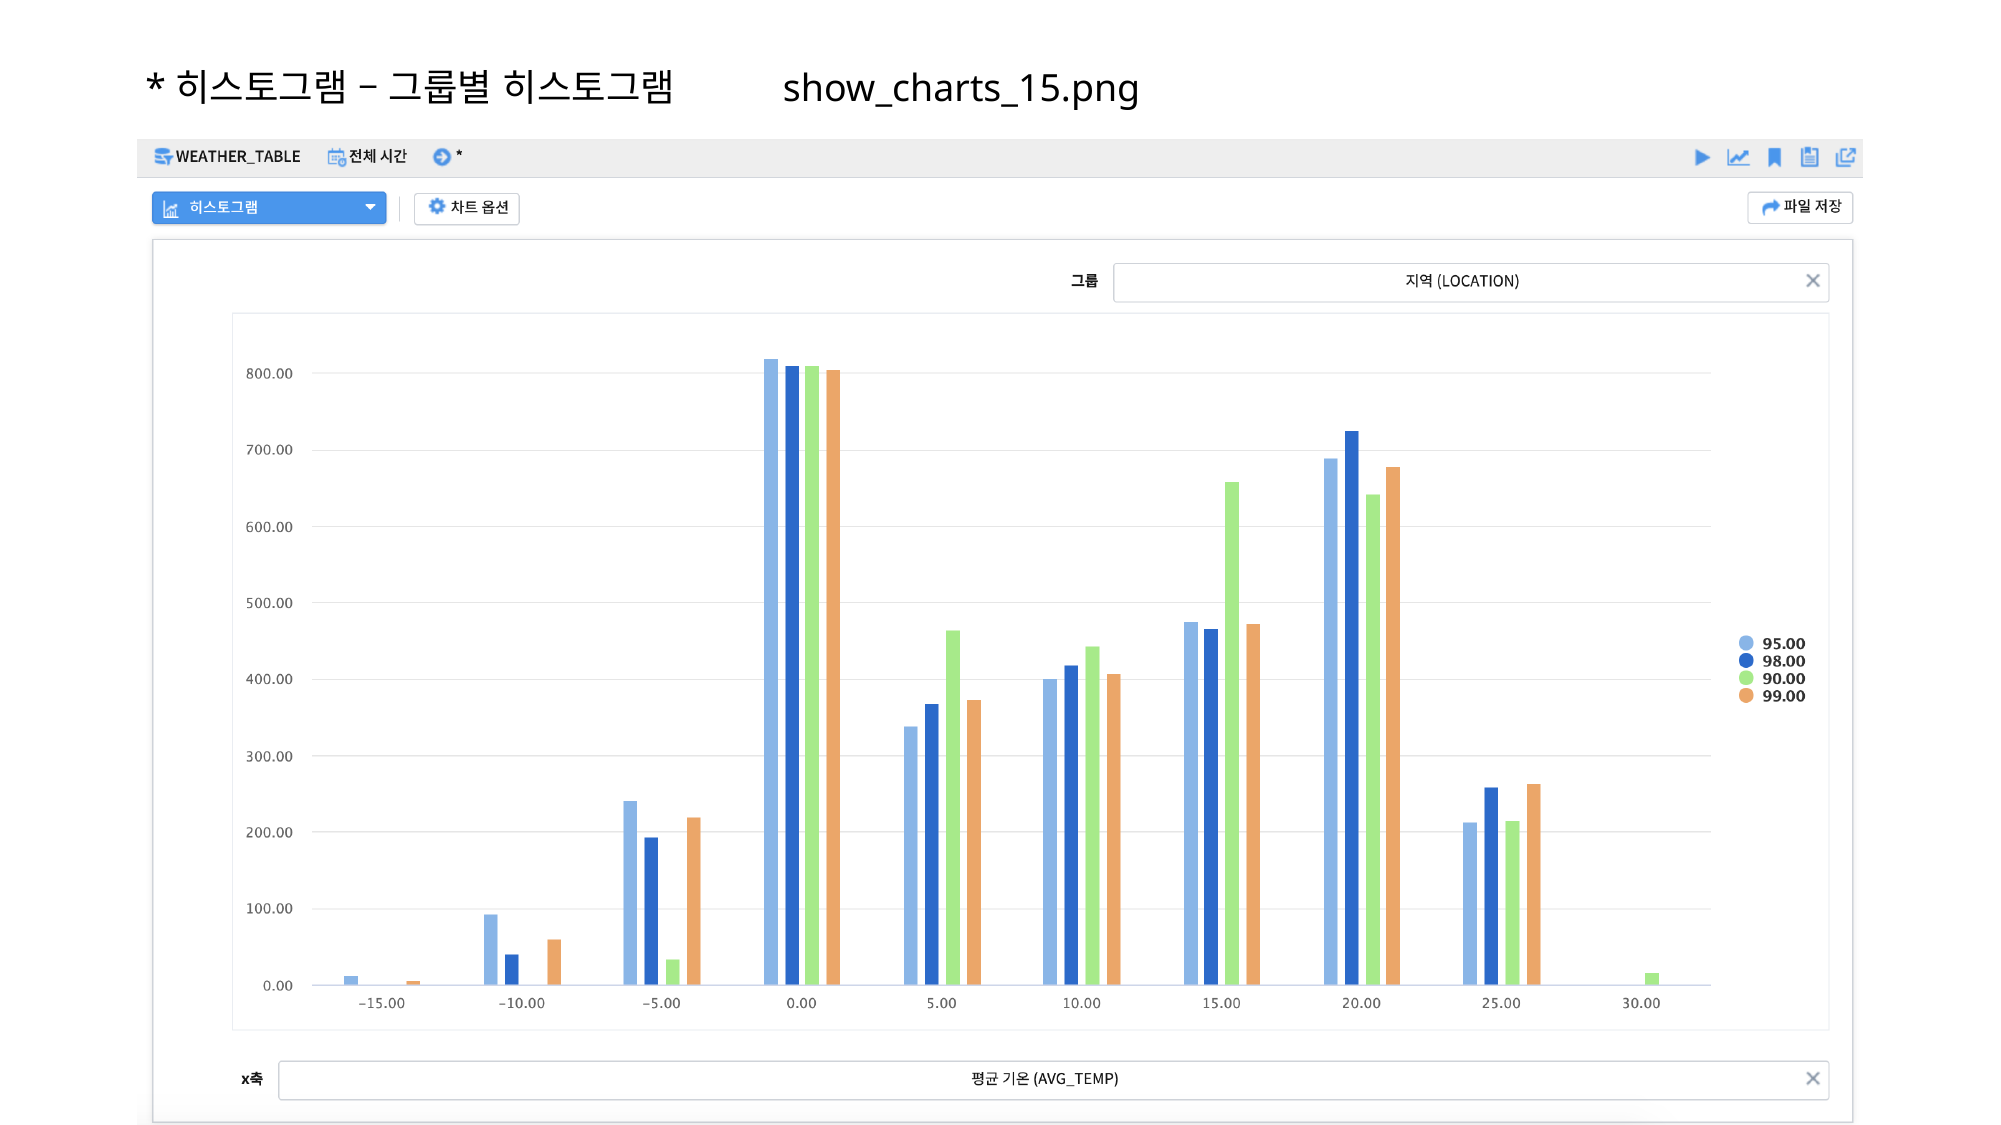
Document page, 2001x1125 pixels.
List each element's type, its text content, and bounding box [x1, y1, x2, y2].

text_box *히스토그램 – 그룹별 히스토그램 [130, 56, 768, 116]
picture [137, 139, 1863, 1125]
text_box show_charts_15.png [768, 56, 1160, 116]
